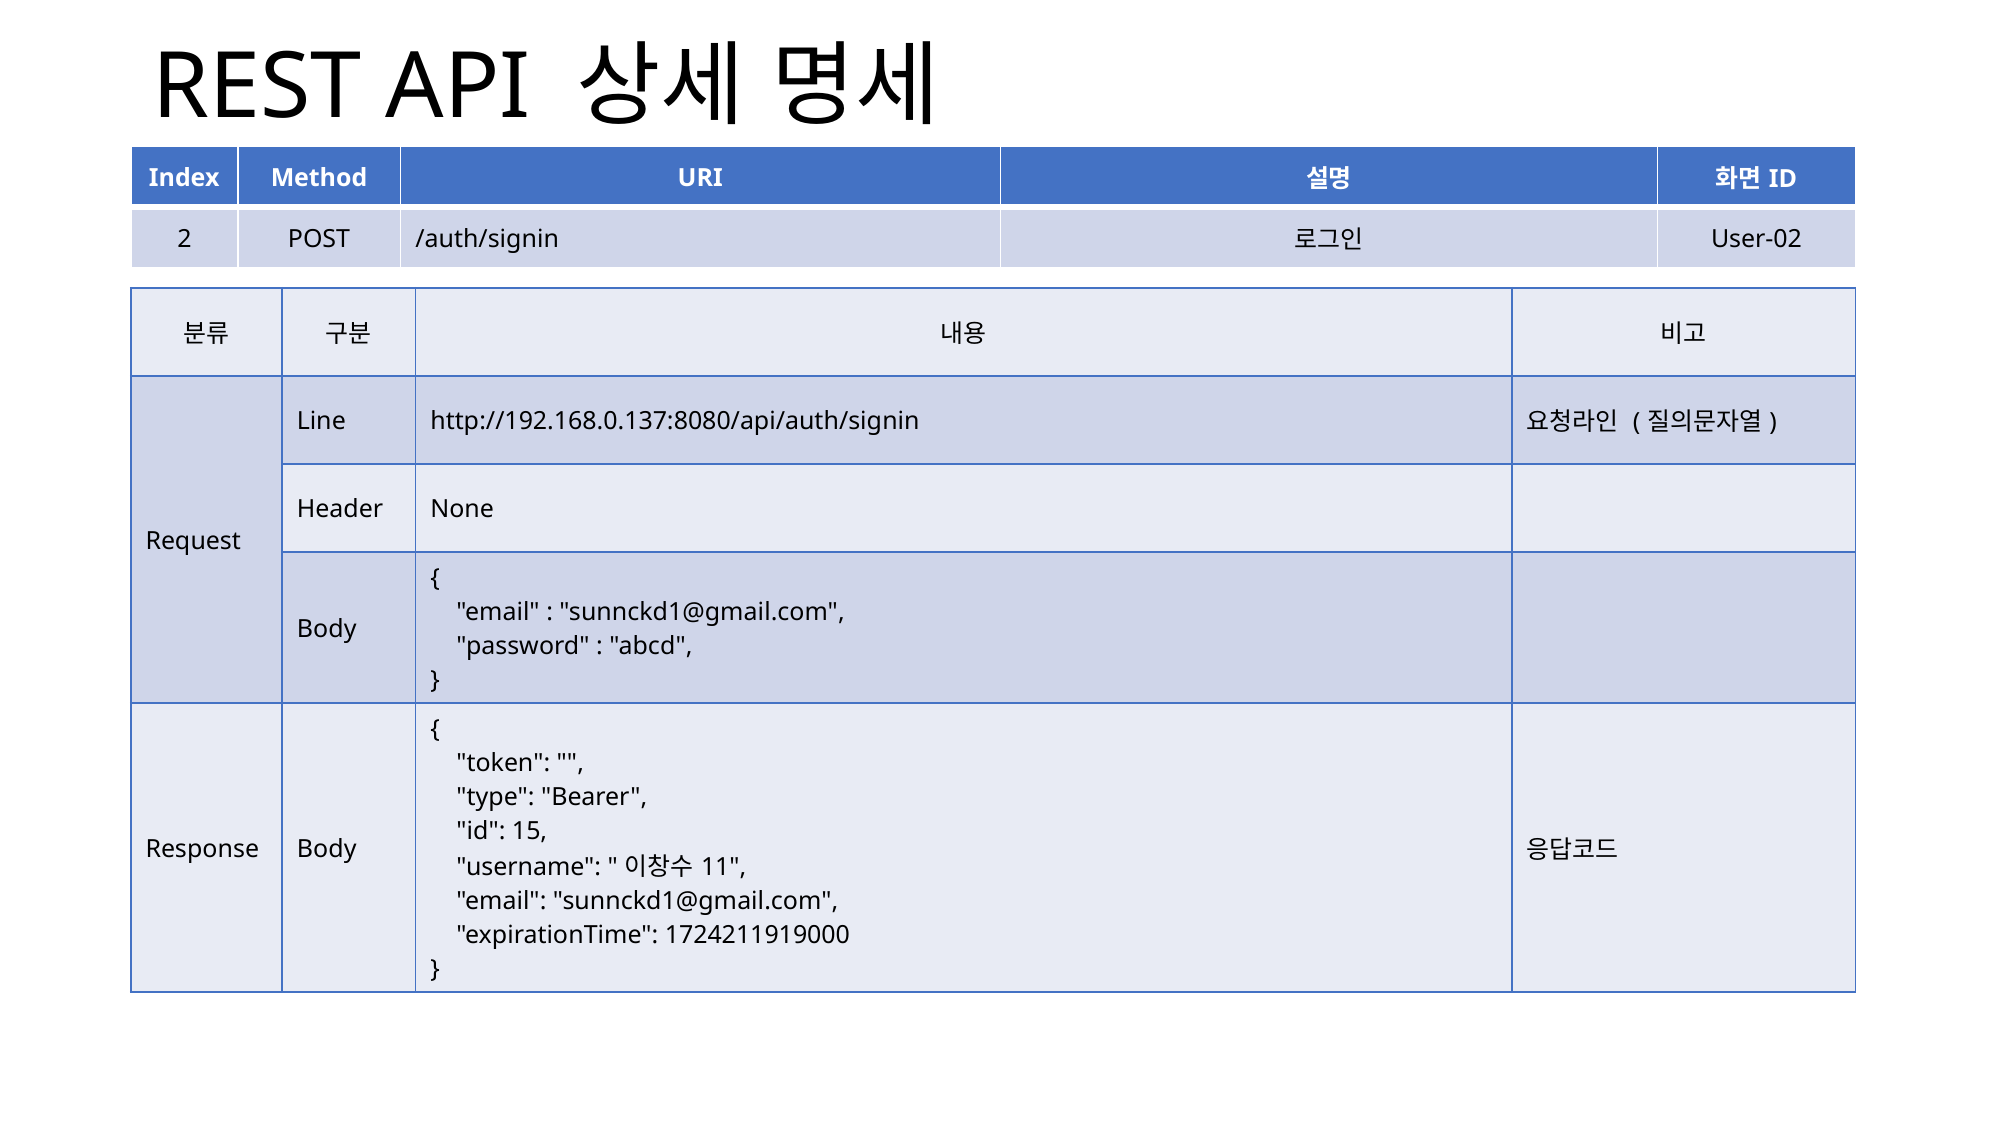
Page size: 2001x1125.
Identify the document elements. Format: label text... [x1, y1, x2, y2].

table_header 화면ID [1658, 147, 1855, 204]
table_cell Line [283, 377, 415, 463]
table_cell Header [283, 465, 415, 551]
table_cell { "token": "", "type": "Bearer", "id": 15, "username": "이창수11", "email": "sunnckd1@gmail.com", "expirationTime": 1724211919000 } [416, 704, 1511, 991]
table_cell 응답코드 [1513, 704, 1855, 991]
table_cell 로그인 [1001, 210, 1657, 267]
table_cell /auth/signin [401, 210, 1000, 267]
table_header 분류 [132, 289, 281, 375]
table_header Index [132, 147, 237, 204]
table_cell http://192.168.0.137:8080/api/auth/signin [416, 377, 1511, 463]
table_cell User-02 [1658, 210, 1855, 267]
table_cell 요청라인 (질의문자열) [1513, 377, 1855, 463]
table_cell Response [132, 704, 281, 991]
table_header 비고 [1513, 289, 1855, 375]
table_header 설명 [1001, 147, 1657, 204]
table_header Method [239, 147, 400, 204]
table_header URI [401, 147, 1000, 204]
title REST API 상세 명세 [137, 0, 1863, 197]
table_cell Body [283, 704, 415, 991]
table_cell [1513, 553, 1855, 702]
table_header 내용 [416, 289, 1511, 375]
table_cell { "email" : "sunnckd1@gmail.com", "password" : "abcd", } [416, 553, 1511, 702]
table_cell POST [239, 210, 400, 267]
table_header 구분 [283, 289, 415, 375]
table_cell None [416, 465, 1511, 551]
table_cell Request [132, 377, 281, 702]
table_cell Body [283, 553, 415, 702]
table_cell 2 [132, 210, 237, 267]
table_cell [1513, 465, 1855, 551]
